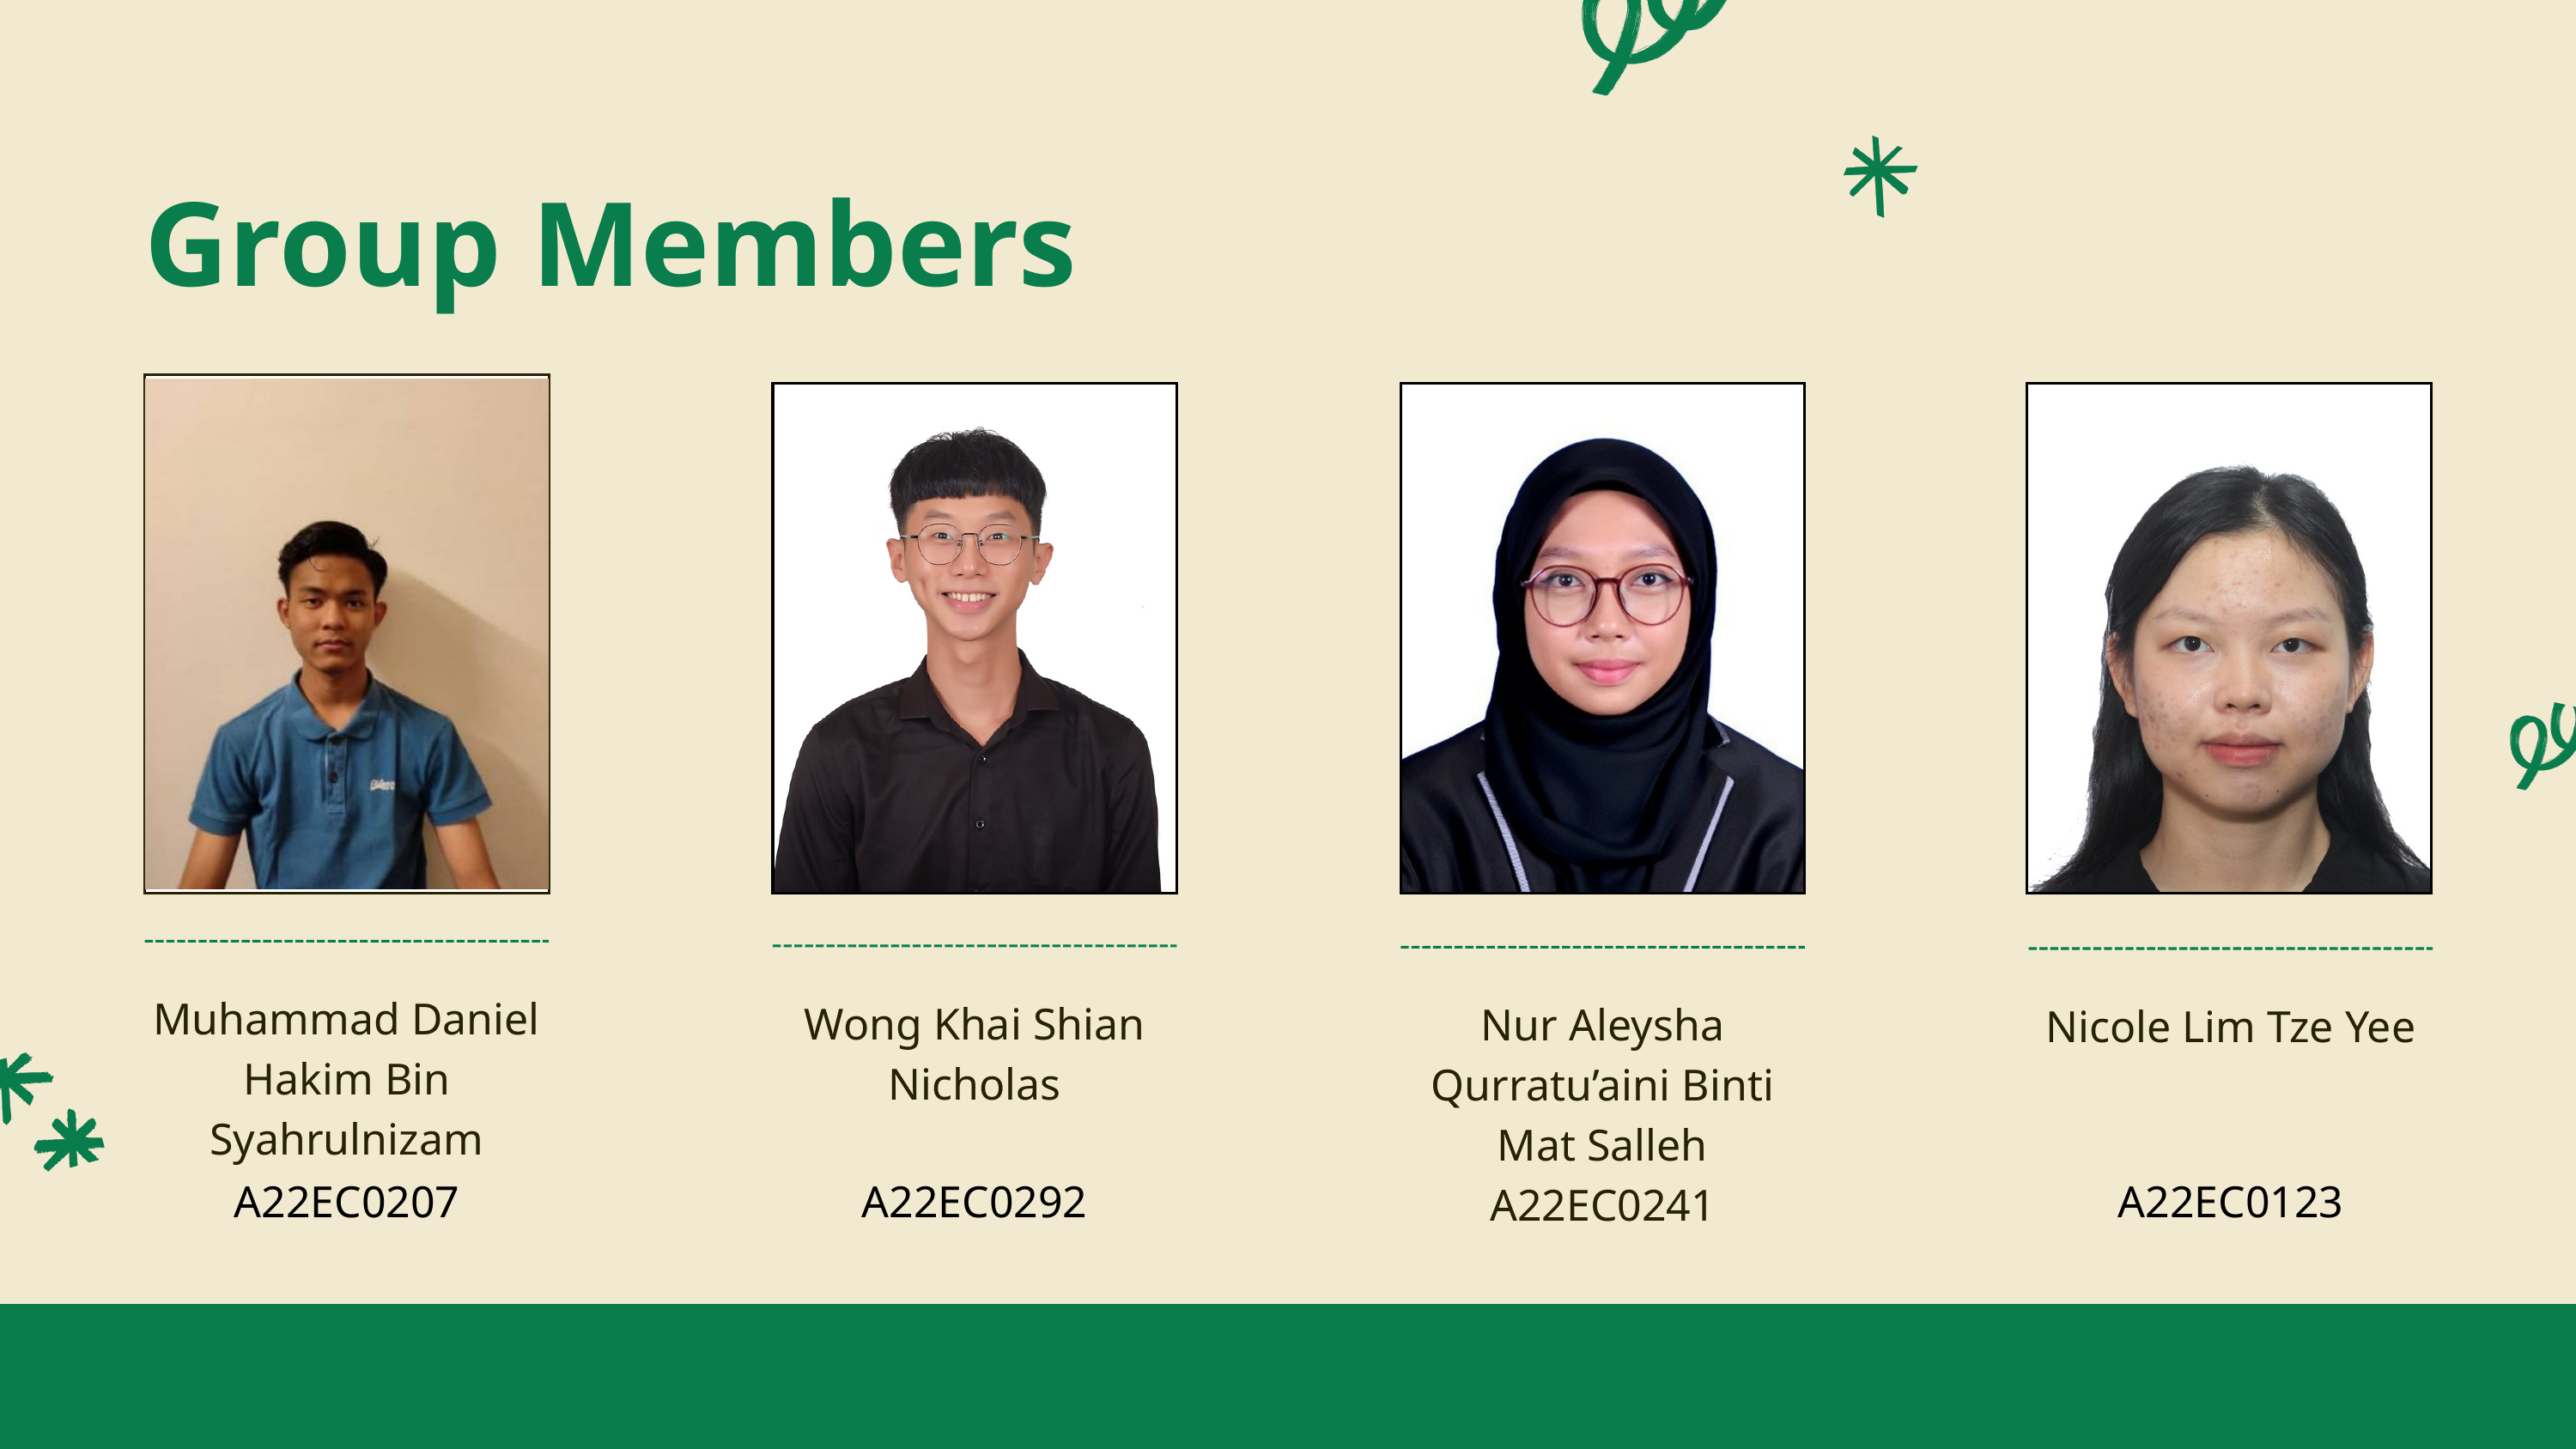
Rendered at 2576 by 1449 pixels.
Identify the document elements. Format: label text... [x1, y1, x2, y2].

text_box Nur Aleysha Qurratu’aini Binti Mat Salleh A22EC0241 [1400, 989, 1805, 1230]
text_box [1558, 0, 1735, 118]
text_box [1400, 383, 1805, 894]
text_box Nicole Lim Tze Yee [2028, 991, 2433, 1052]
text_box A22EC0292 [772, 1166, 1177, 1227]
text_box Muhammad Daniel Hakim Bin Syahrulnizam [144, 983, 550, 1164]
text_box A22EC0207 [144, 1166, 550, 1227]
text_box Group Members [144, 146, 2009, 310]
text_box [772, 383, 1177, 894]
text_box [0, 1303, 2576, 1449]
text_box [144, 374, 550, 894]
text_box A22EC0123 [2028, 1166, 2433, 1227]
text_box [2495, 694, 2576, 802]
text_box [1834, 130, 1923, 222]
text_box Wong Khai Shian Nicholas [773, 988, 1177, 1109]
text_box [0, 1039, 108, 1187]
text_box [2026, 383, 2432, 894]
